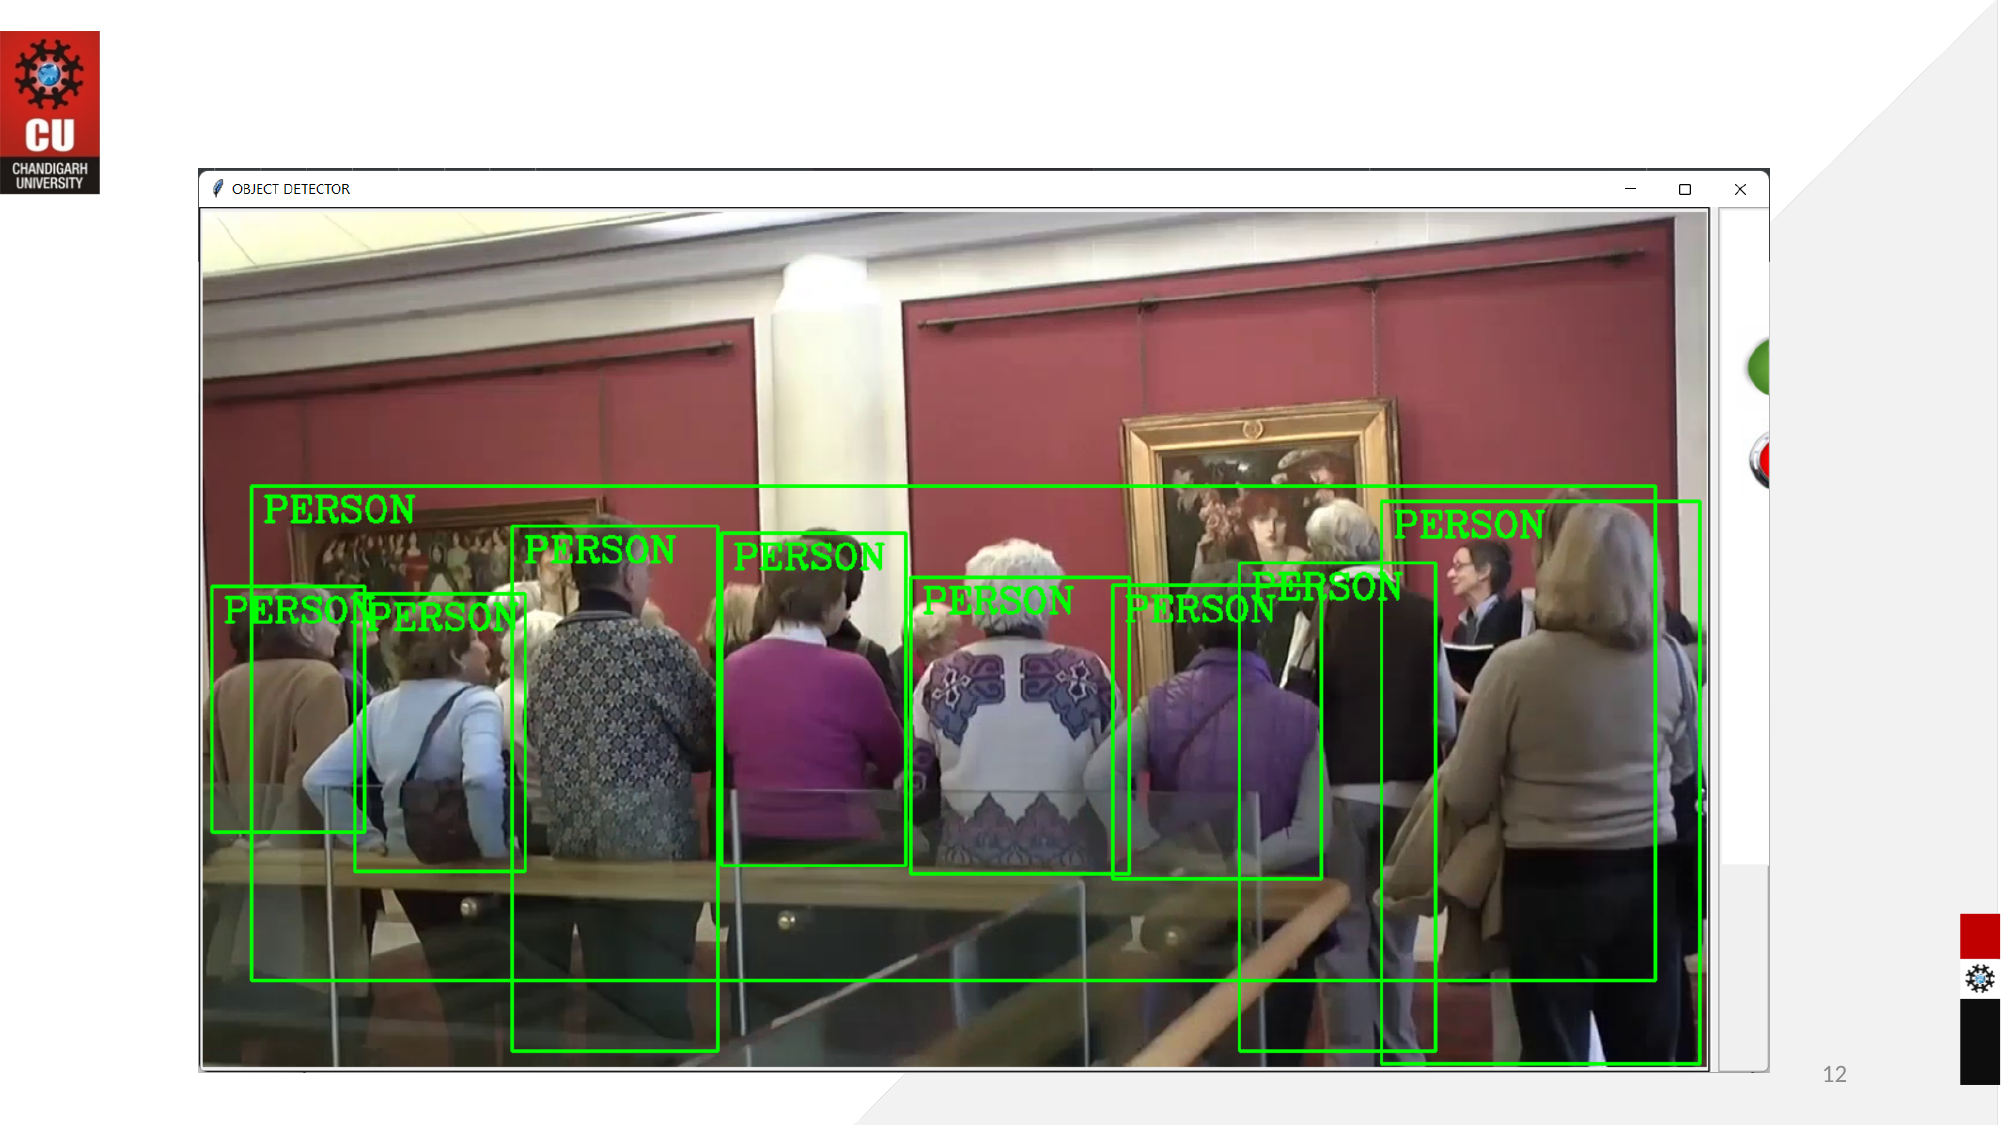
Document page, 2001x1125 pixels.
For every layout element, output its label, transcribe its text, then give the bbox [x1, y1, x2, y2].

slide_number 12 [1412, 1042, 1863, 1103]
picture [0, 0, 2001, 1125]
